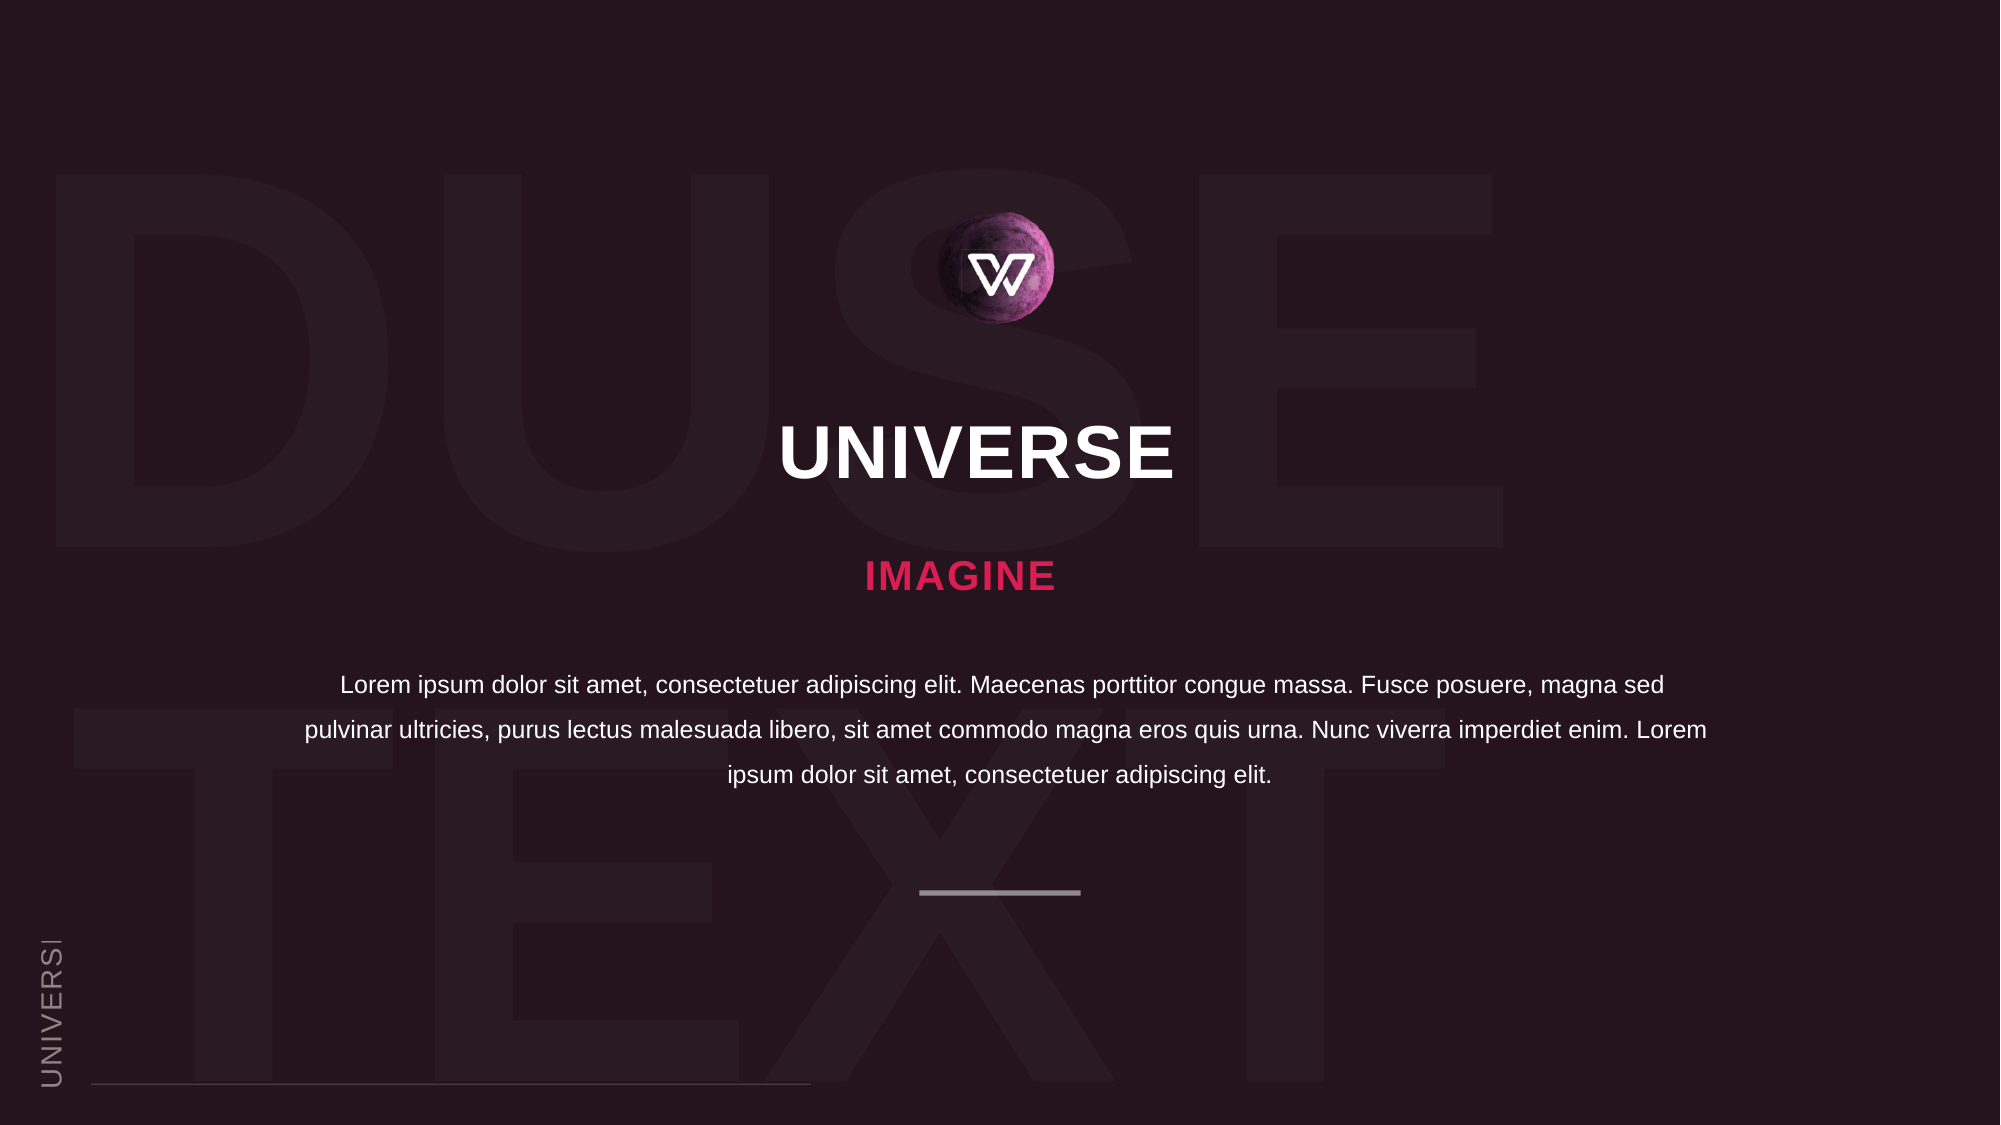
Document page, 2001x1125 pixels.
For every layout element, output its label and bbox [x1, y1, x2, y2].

picture [0, 0, 2000, 1125]
text_box [892, 196, 1086, 362]
text_box [24, 903, 811, 1105]
